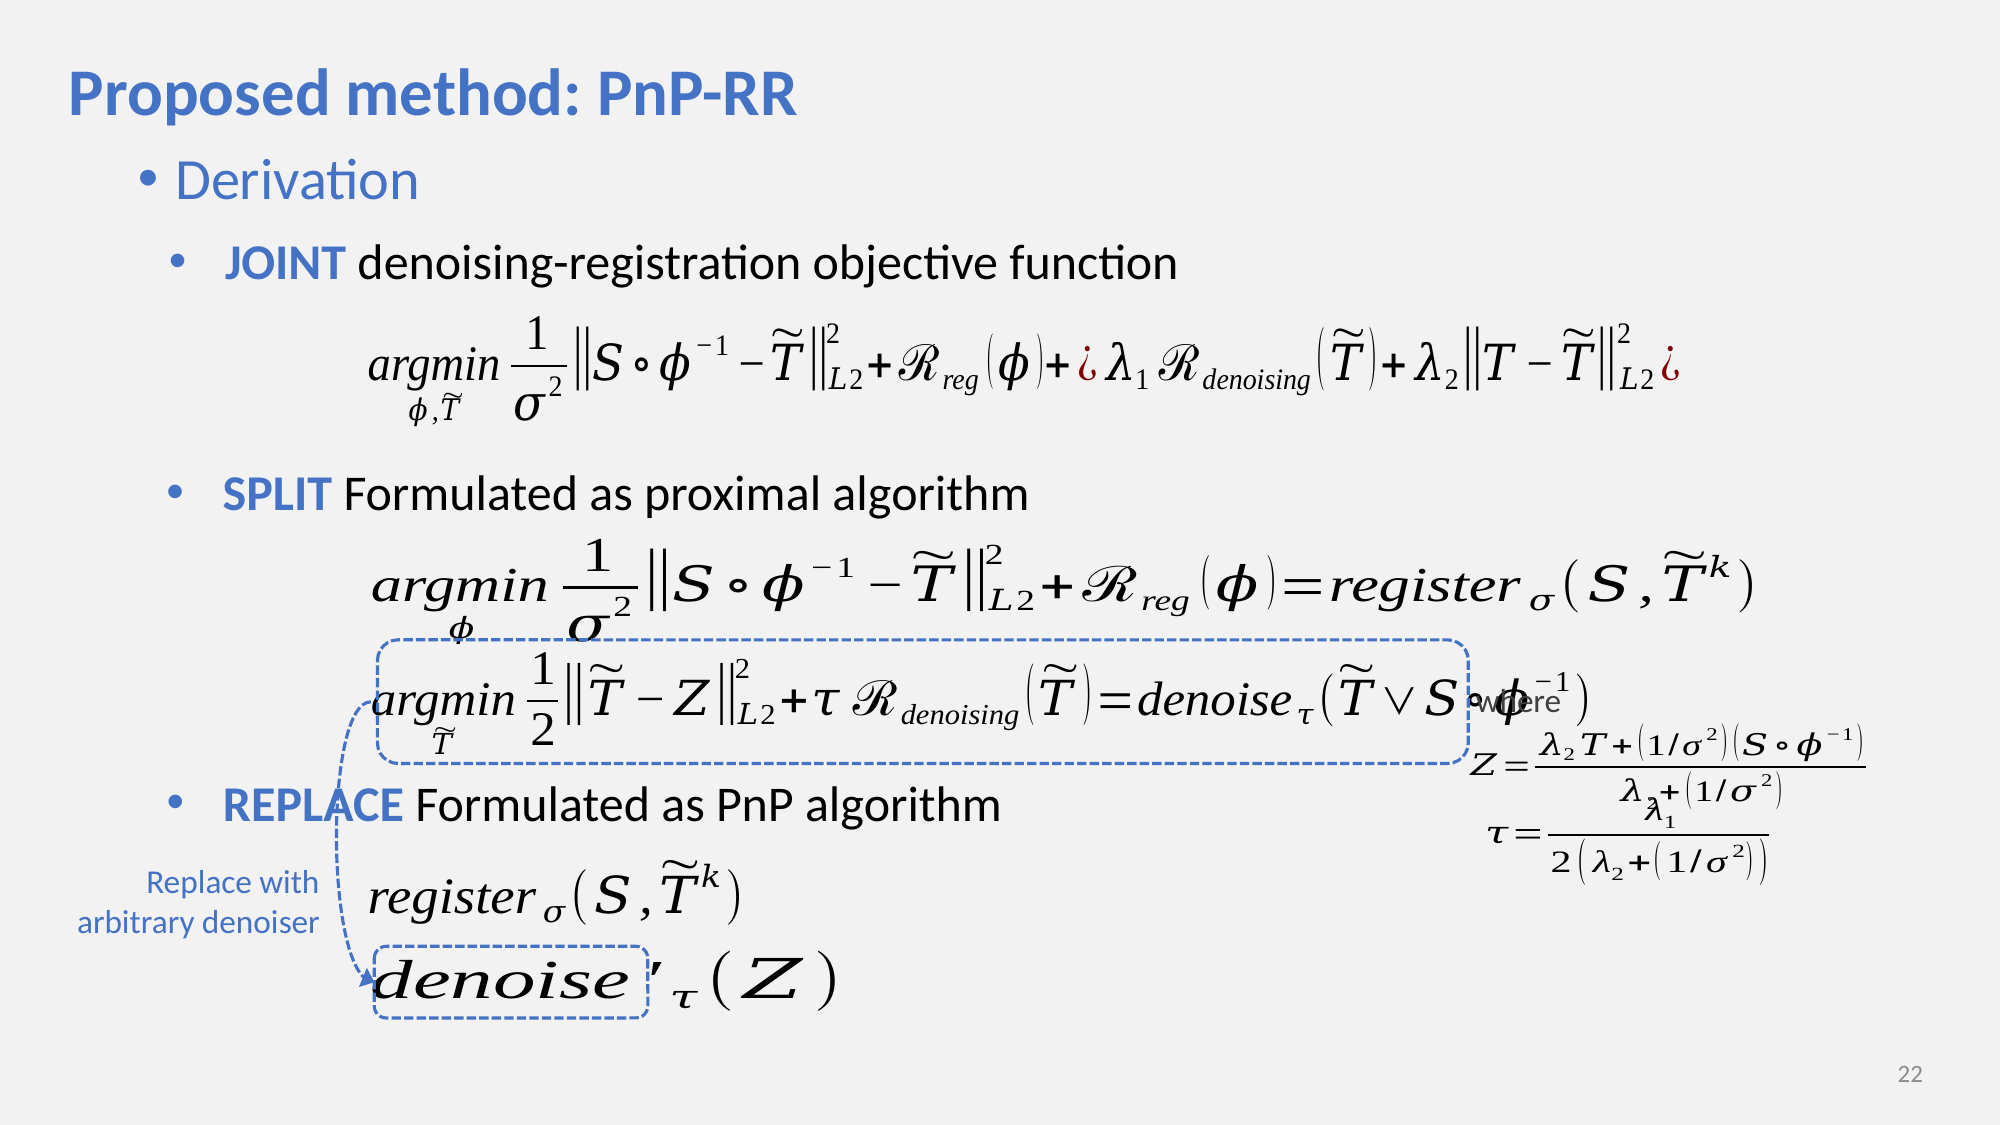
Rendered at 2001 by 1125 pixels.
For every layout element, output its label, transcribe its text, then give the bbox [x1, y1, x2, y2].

text_box [376, 638, 1470, 765]
text_box Replace with arbitrary denoiser [51, 852, 335, 948]
title Proposed method: PnP-RR [53, 46, 1603, 142]
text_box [370, 701, 375, 983]
text_box [373, 945, 649, 1020]
text_box JOINT denoising-registration objective function [154, 222, 1194, 298]
text_box SPLIT Formulated as proximal algorithm [151, 453, 1045, 529]
slide_number 22 [1488, 1042, 1939, 1103]
text_box REPLACE Formulated as PnP algorithm [151, 764, 370, 840]
list Derivation [123, 141, 1939, 228]
text_box REPLACE Formulated as PnP algorithm [375, 764, 1018, 840]
text_box where [1469, 671, 1637, 727]
